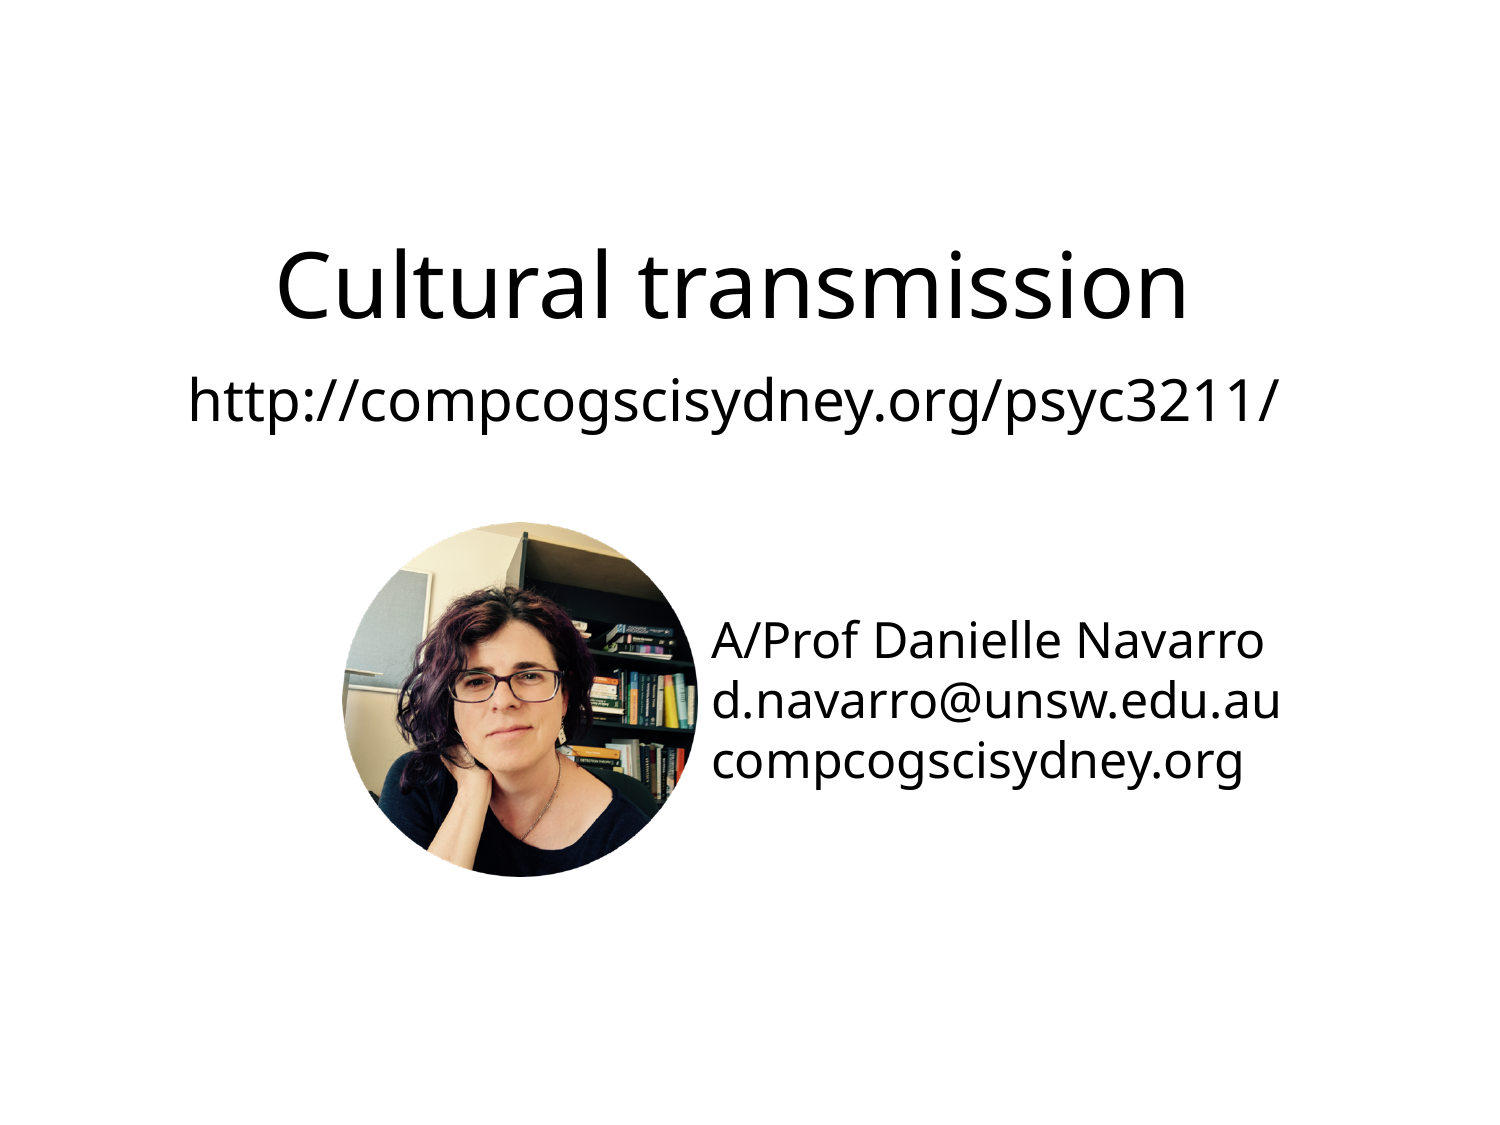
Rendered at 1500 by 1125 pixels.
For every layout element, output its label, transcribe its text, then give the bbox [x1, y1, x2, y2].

text_box Cultural transmission [96, 231, 1372, 399]
picture [342, 522, 698, 877]
text_box A/Prof Danielle Navarro d.navarro@unsw.edu.au compcogscisydney.org [698, 601, 1298, 796]
text_box http://compcogscisydney.org/psyc3211/ [172, 399, 1296, 441]
